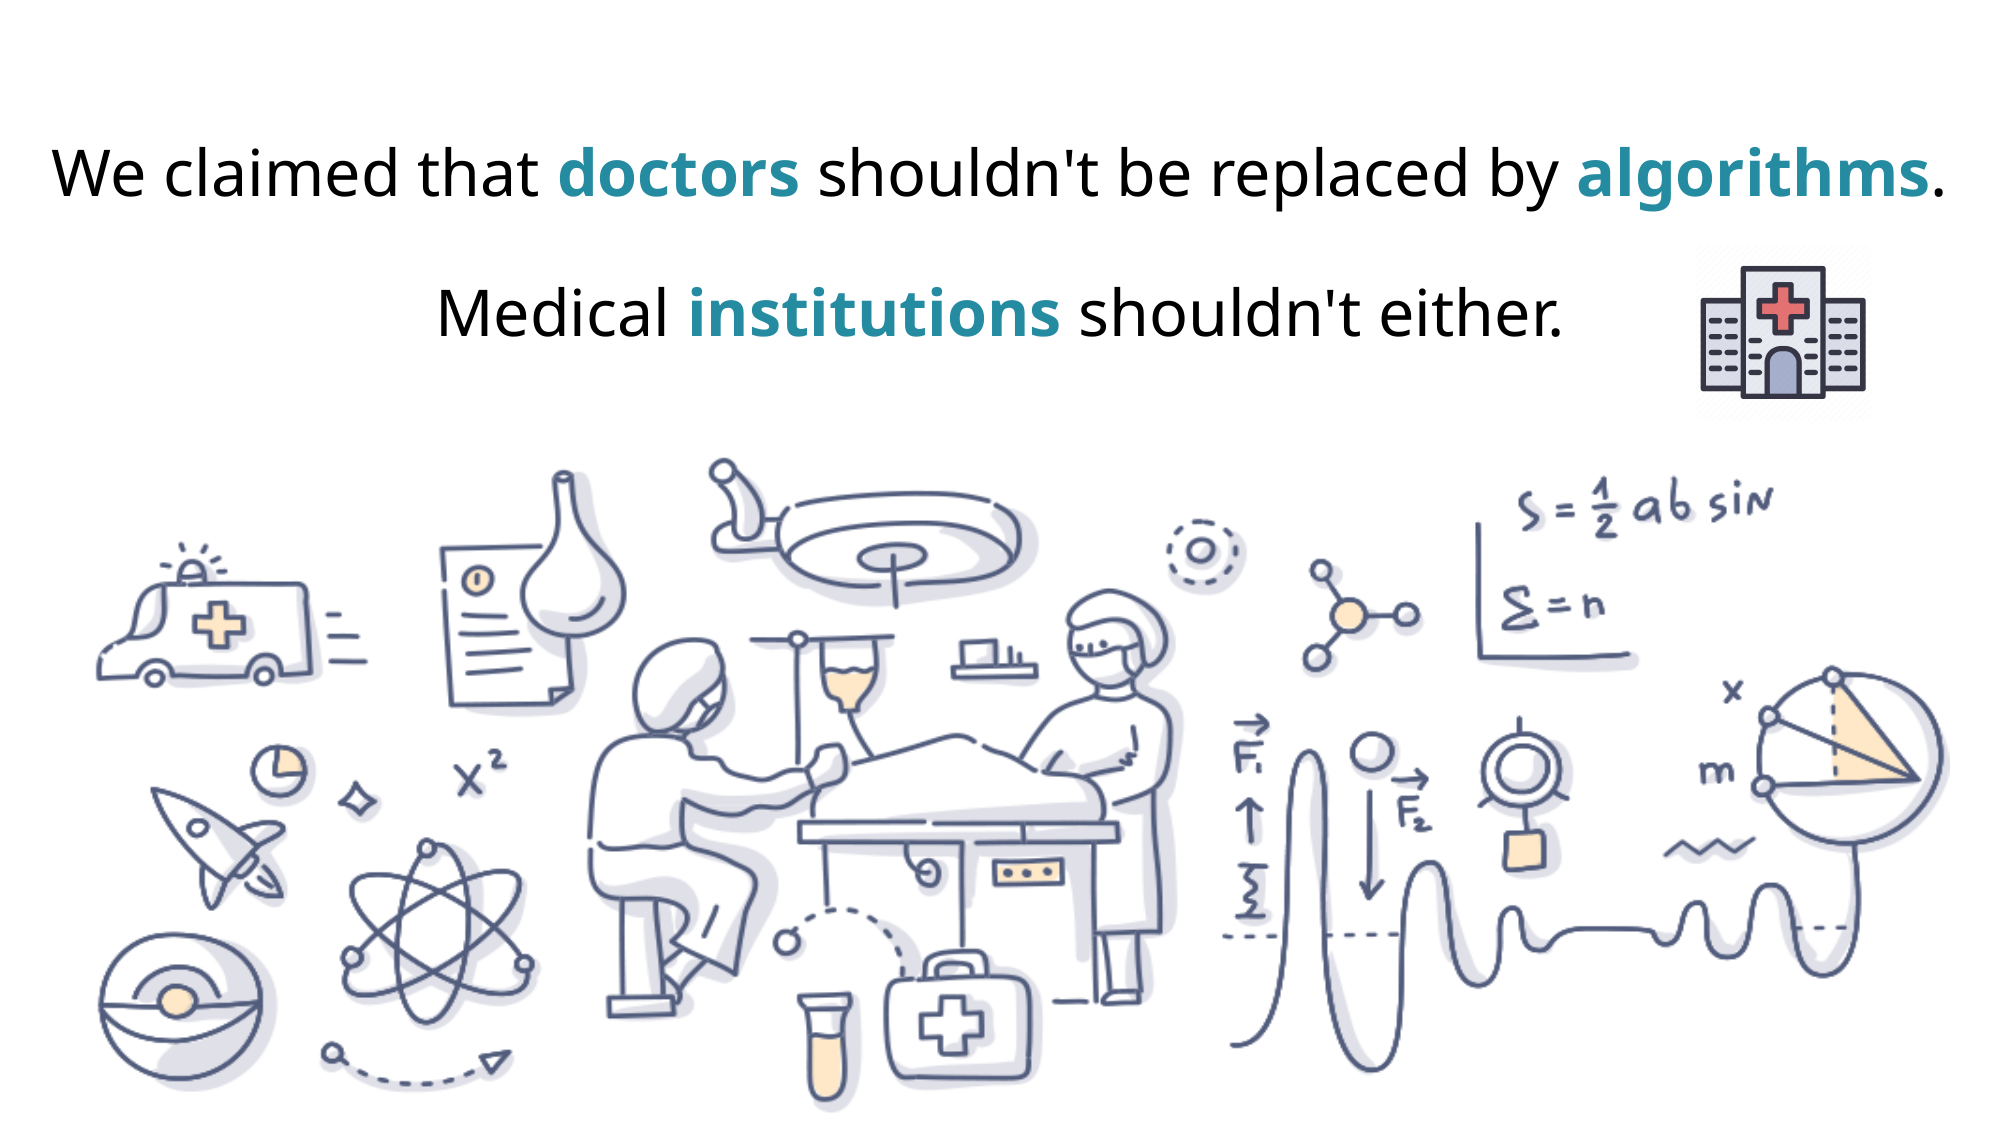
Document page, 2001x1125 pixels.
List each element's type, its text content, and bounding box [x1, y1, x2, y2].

title We claimed that doctors shouldn't be replaced by algorithms. Medical institutions shouldn't either. [0, 89, 2000, 403]
picture [1695, 245, 1871, 421]
picture [76, 434, 1950, 1125]
